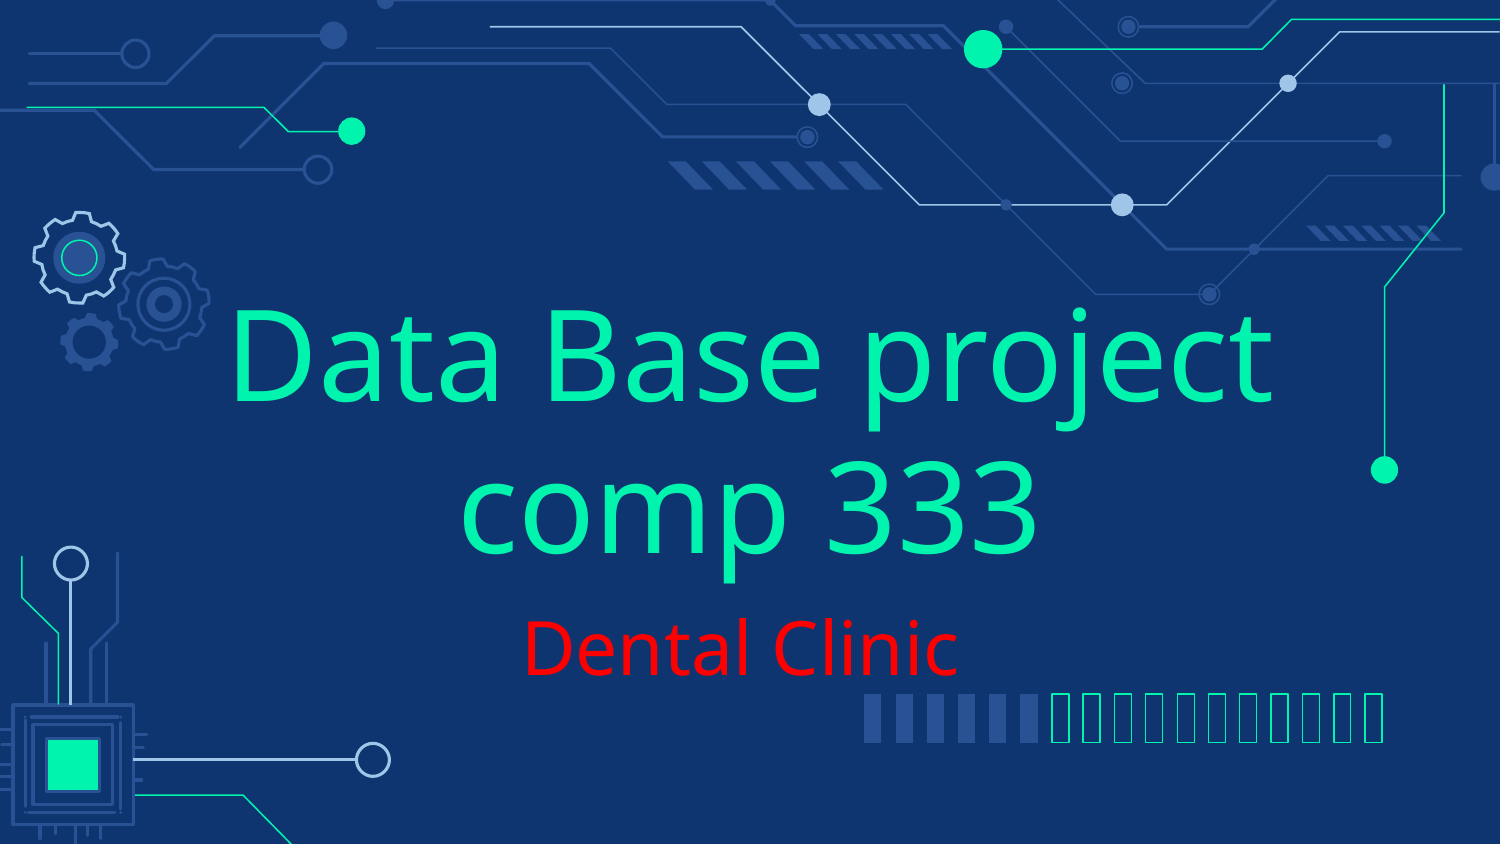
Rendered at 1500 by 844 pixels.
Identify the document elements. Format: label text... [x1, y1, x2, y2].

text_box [0, 21, 366, 184]
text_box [963, 19, 1500, 484]
subtitle Dental Clinic [168, 603, 1313, 688]
title Data Base project comp 333 [177, 260, 1322, 594]
